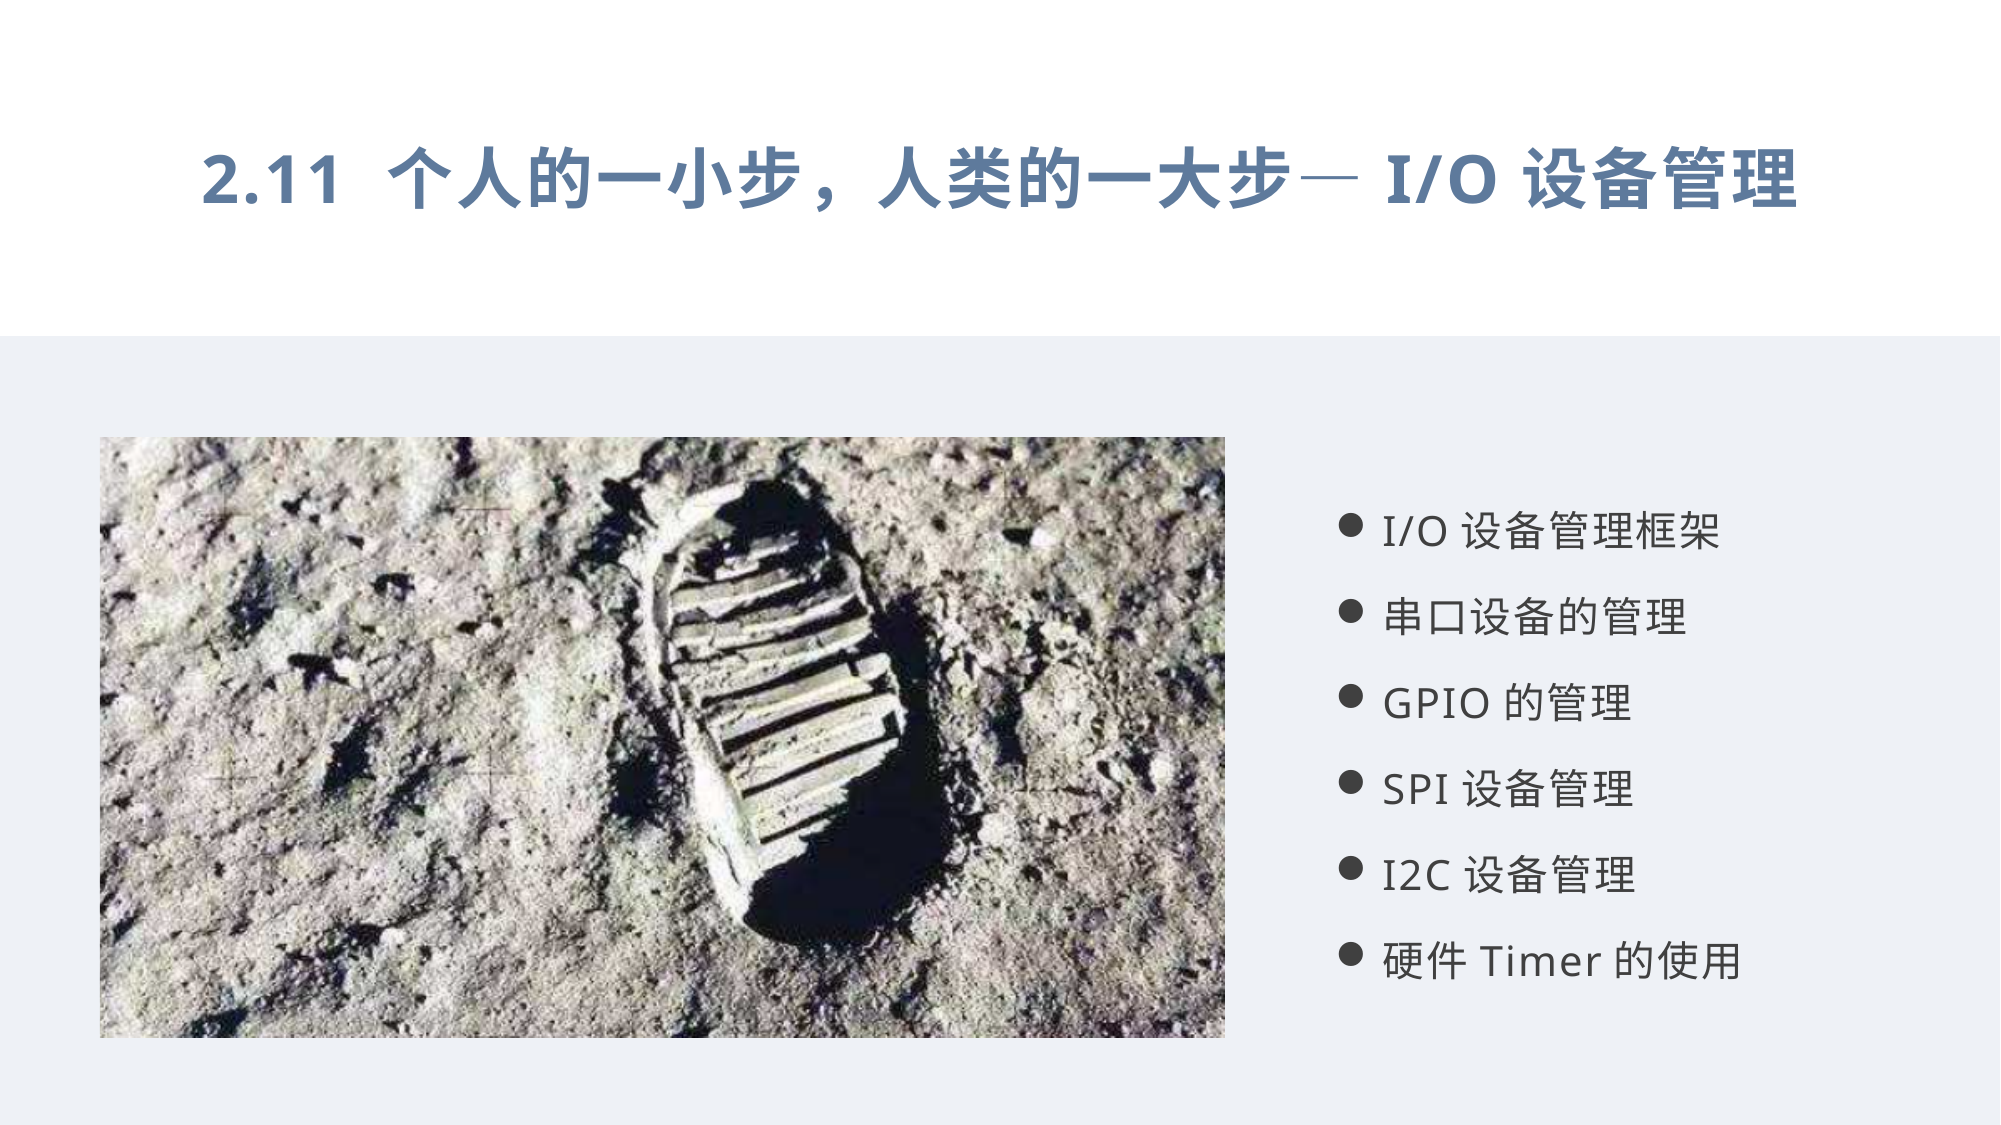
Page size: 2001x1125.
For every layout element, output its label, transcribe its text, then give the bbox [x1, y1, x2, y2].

picture [99, 437, 1225, 1038]
text_box 2.11 个人的一小步，人类的一大步—I/O设备管理 [99, 87, 1900, 261]
text_box I/O设备管理框架 串口设备的管理 GPIO的管理 SPI设备管理 I2C设备管理 硬件Timer的使用 [1325, 437, 1900, 1038]
text_box [0, 335, 2000, 1125]
